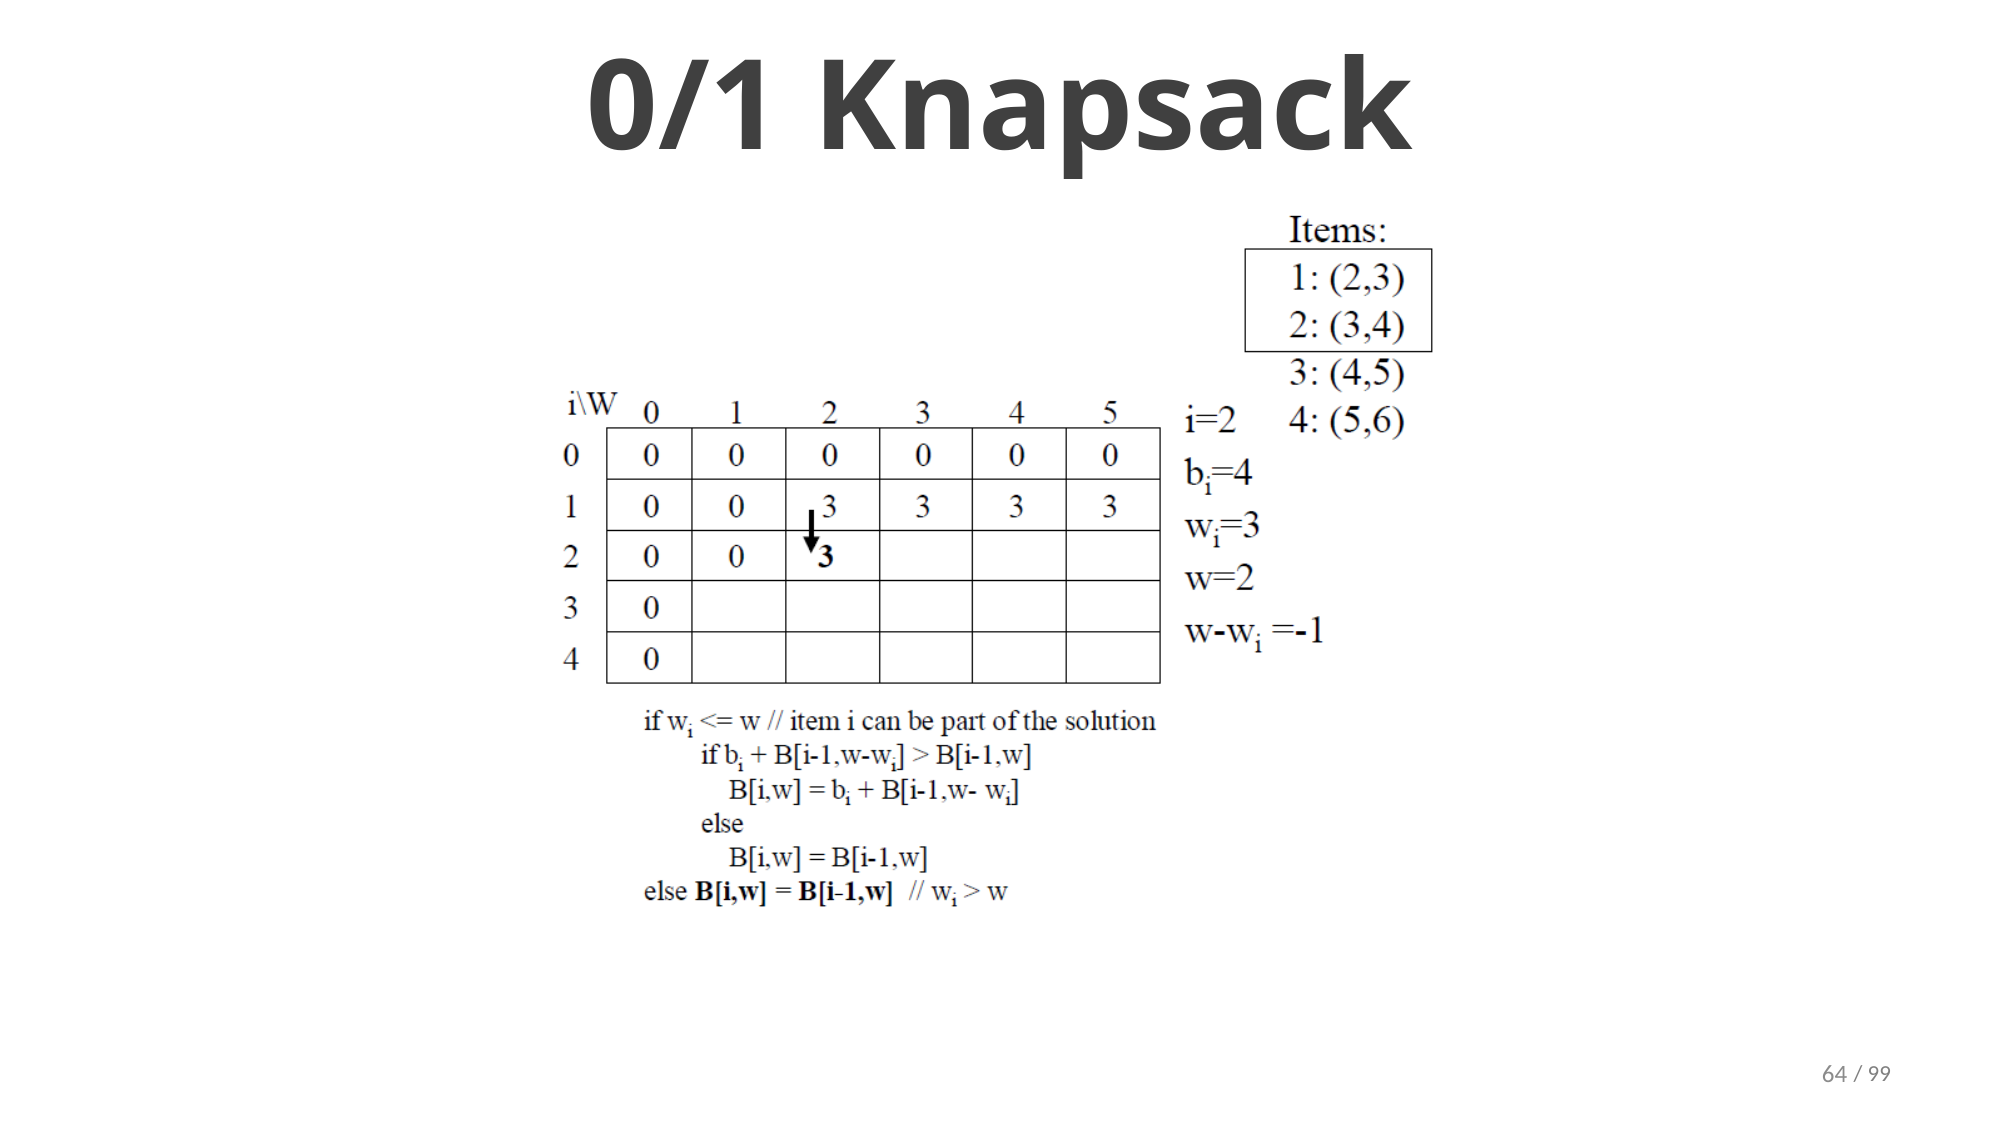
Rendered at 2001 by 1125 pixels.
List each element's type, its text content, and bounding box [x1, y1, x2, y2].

picture [560, 211, 1440, 914]
title 0/1 Knapsack [131, 0, 1869, 224]
slide_number 64 [1412, 1042, 1863, 1103]
